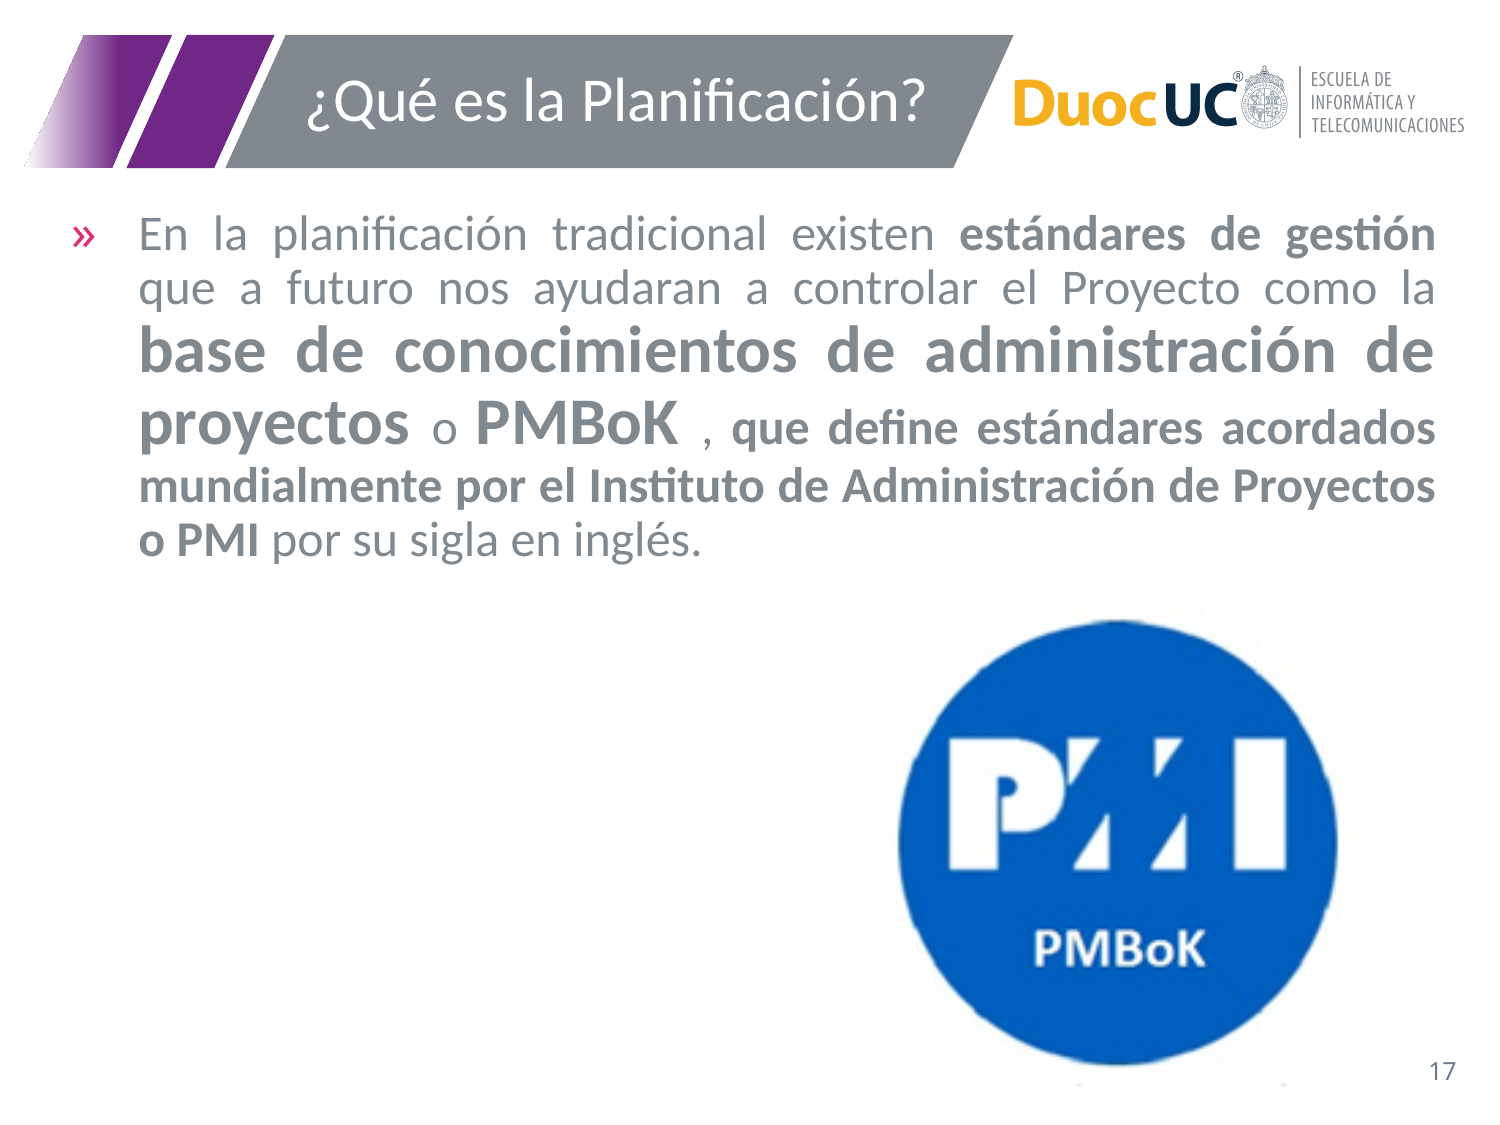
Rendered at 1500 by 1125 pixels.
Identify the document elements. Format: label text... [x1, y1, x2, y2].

list En la planificación tradicional existen estándares de gestión que a futuro nos ayudaran a controlar el Proyecto como la base de conocimientos de administración de proyectos o PMBoK , que define estándares acordados mundialmente por el Instituto de Administración de Proyectos o PMI por su sigla en inglés. [48, 199, 1452, 1043]
picture [852, 607, 1390, 1091]
picture [1013, 63, 1465, 140]
title ¿Qué es la Planificación? [289, 34, 993, 169]
